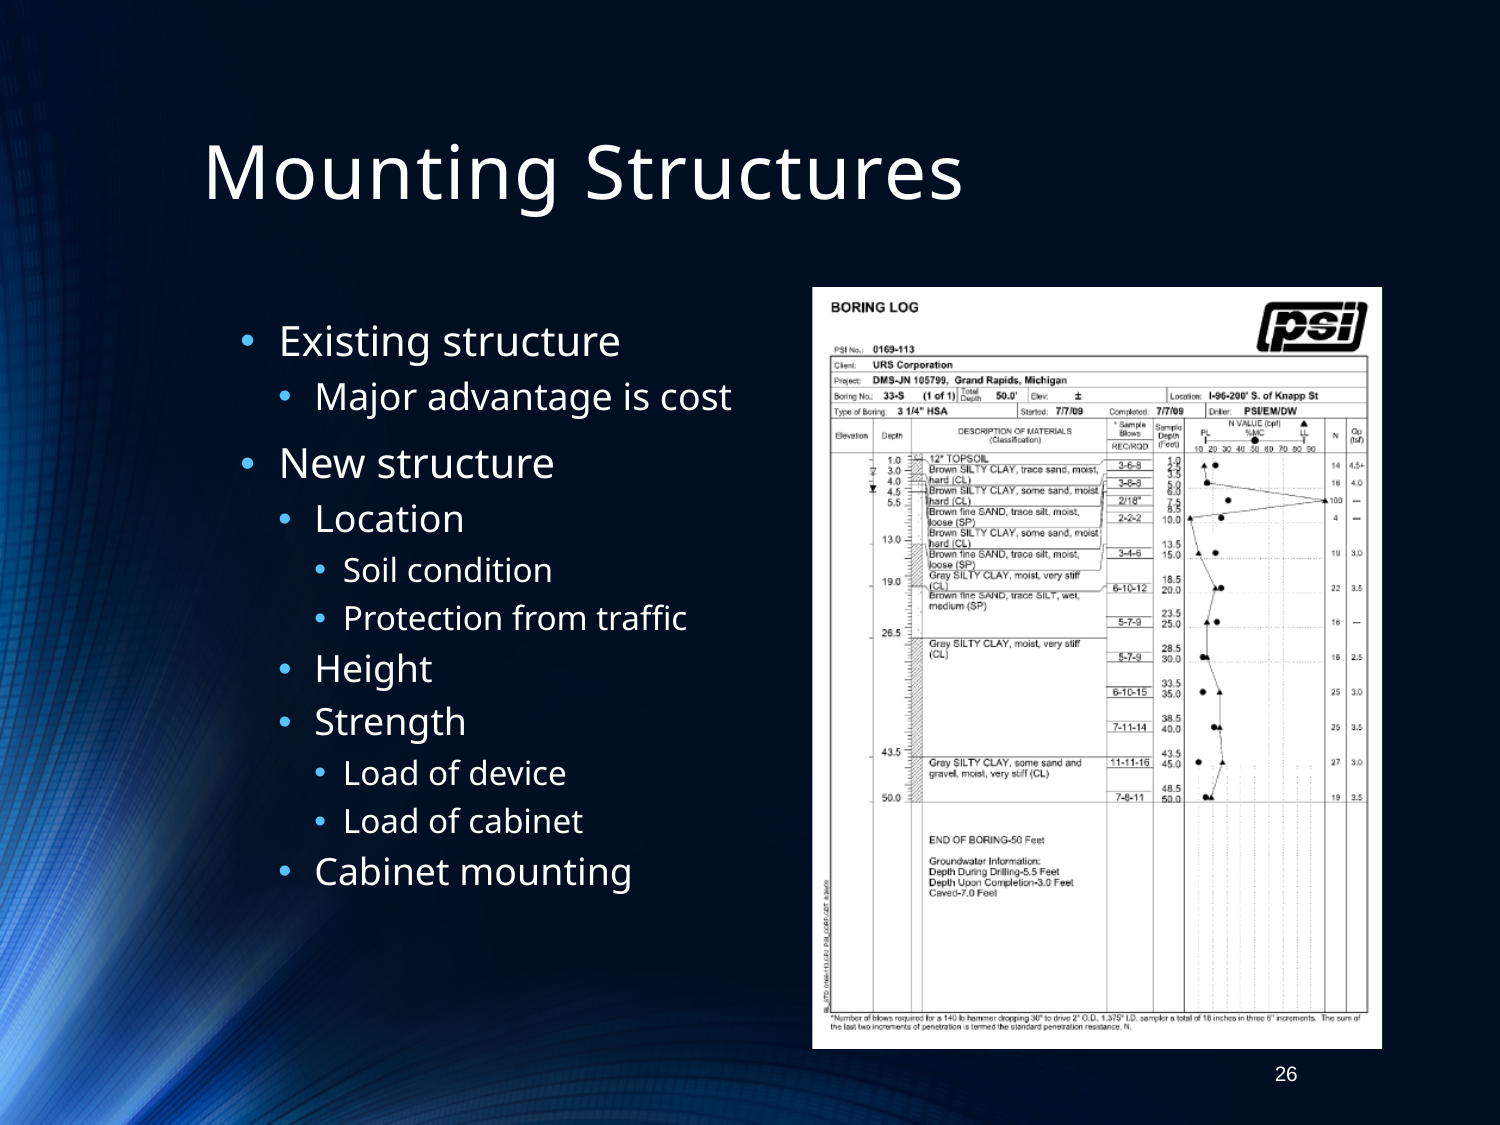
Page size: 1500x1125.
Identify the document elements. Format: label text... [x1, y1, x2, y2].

picture [0, 0, 1500, 1125]
list Existing structure Major advantage is cost New structure Location Soil condition Protection from traffic Height Strength Load of device Load of cabinet Cabinet mounting [187, 312, 812, 988]
slide_number 26 [1209, 1050, 1313, 1096]
title Mounting Structures [187, 62, 1313, 288]
